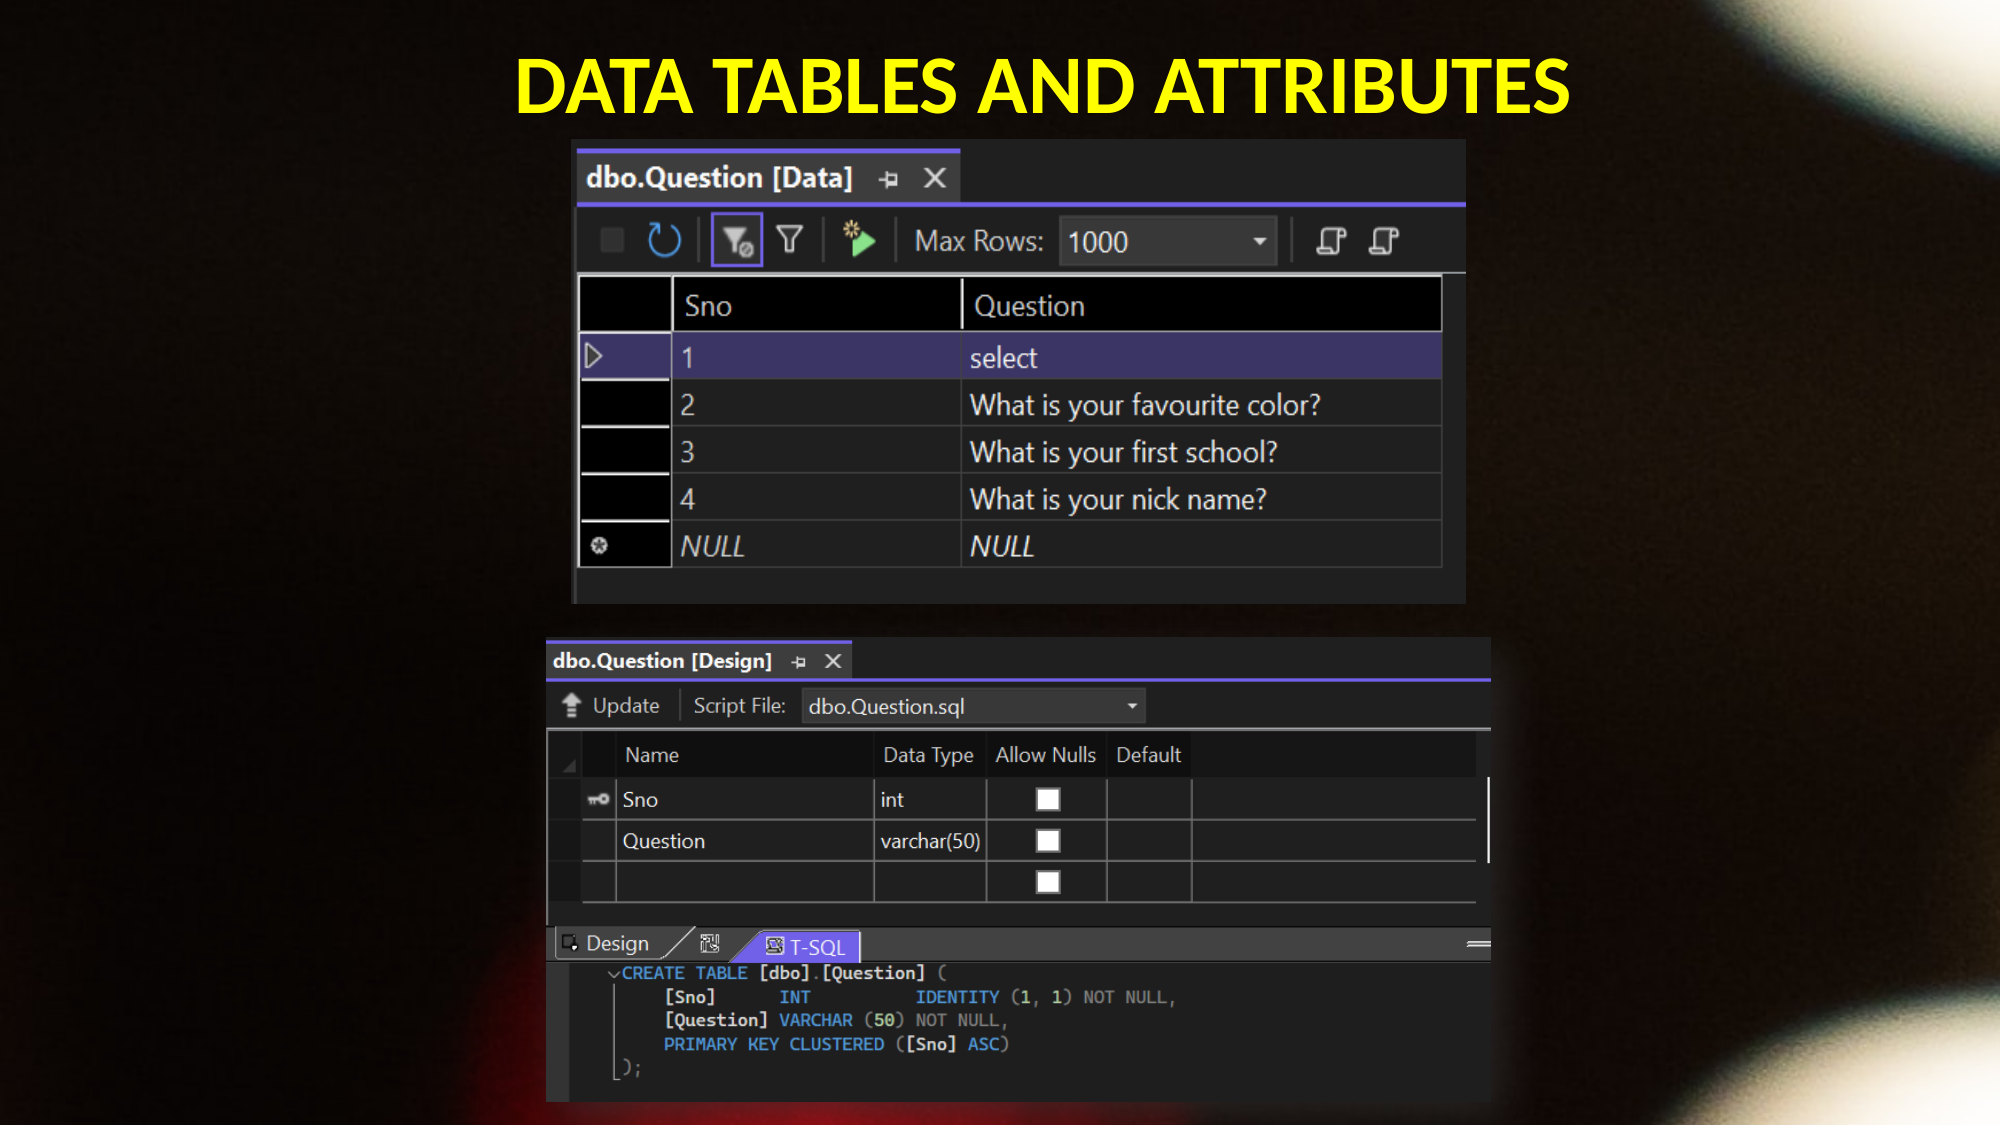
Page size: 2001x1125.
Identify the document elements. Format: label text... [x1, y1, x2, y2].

picture [0, 0, 2000, 1125]
text_box DATA TABLES AND ATTRIBUTES [500, 23, 1643, 138]
